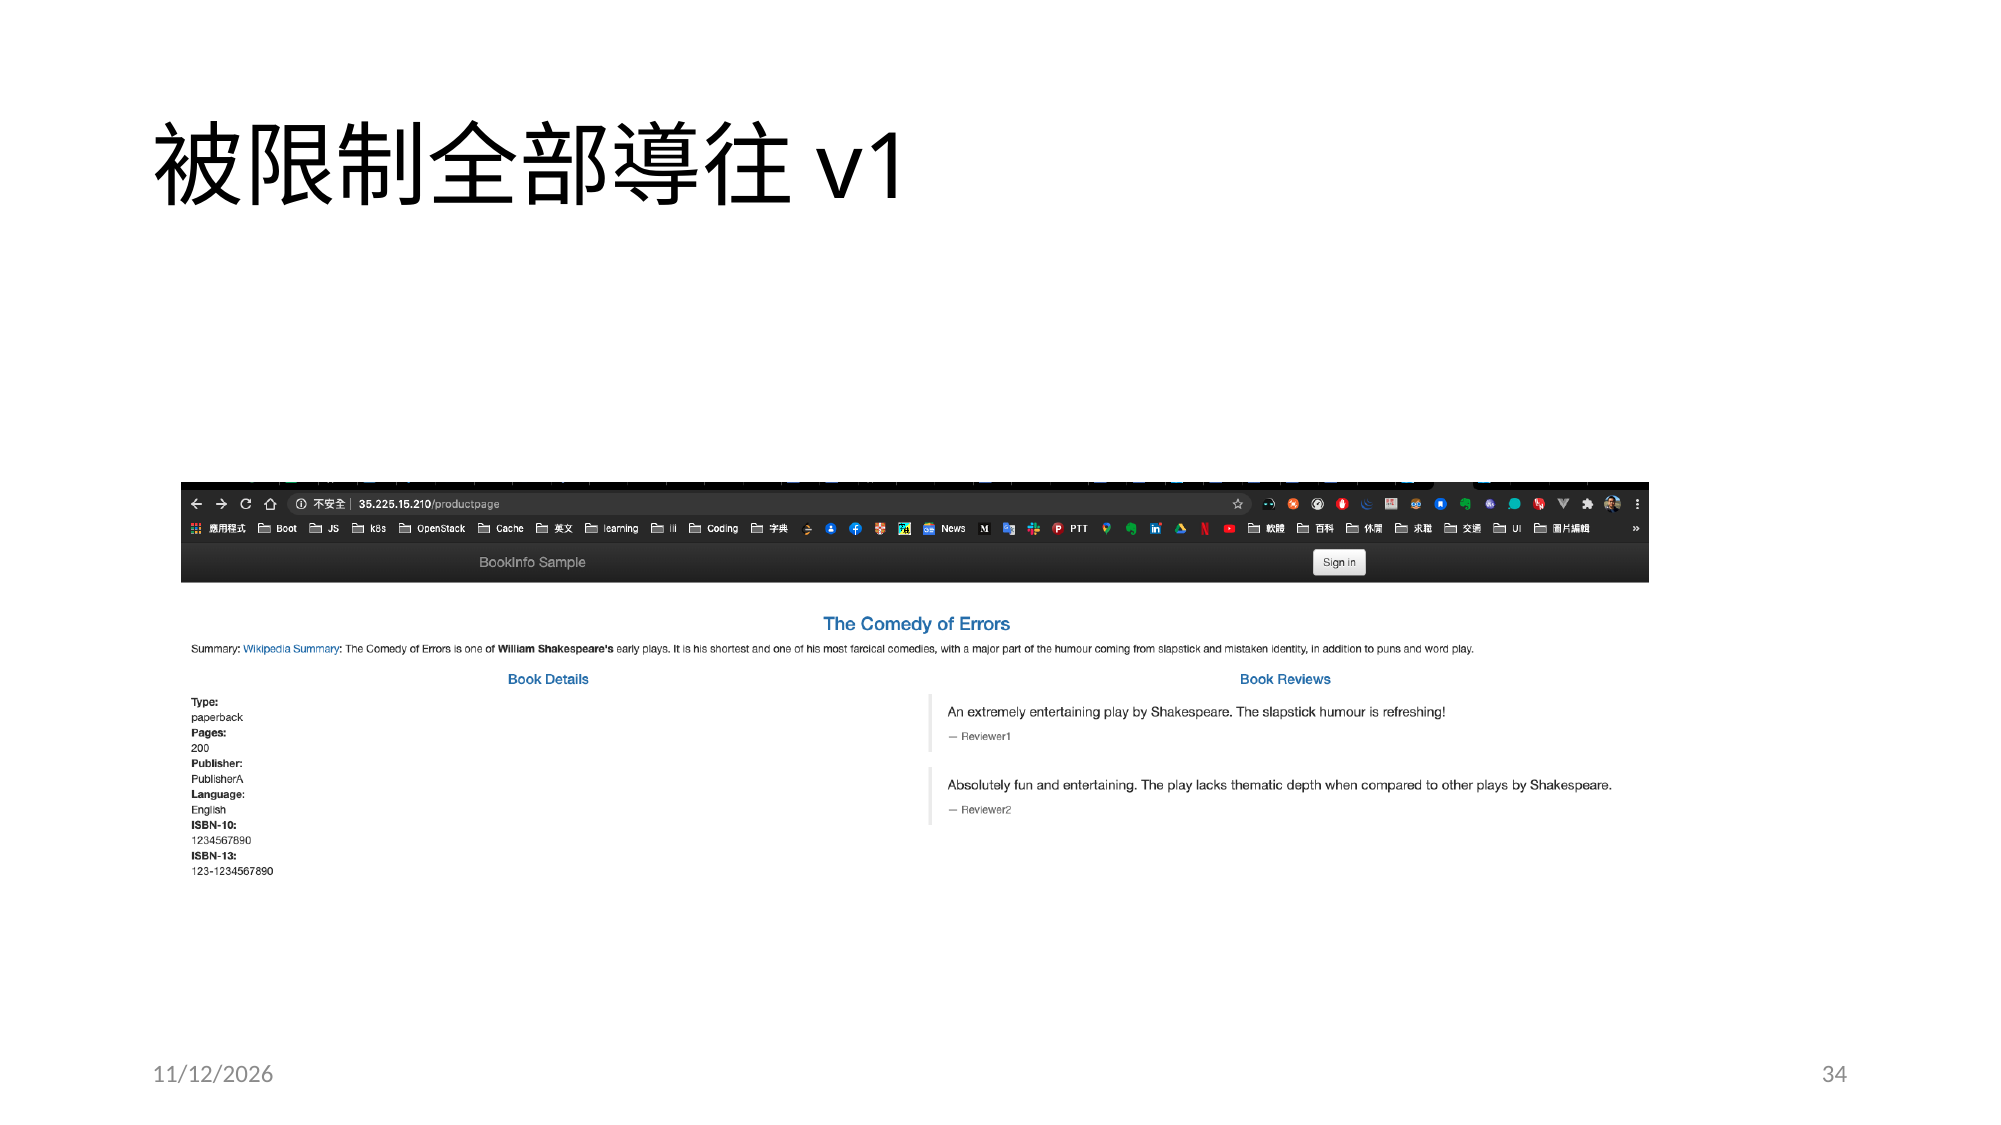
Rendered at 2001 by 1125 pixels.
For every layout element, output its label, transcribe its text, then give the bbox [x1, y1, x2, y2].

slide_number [137, 1042, 588, 1103]
title 被限制全部導往v1 [137, 59, 1863, 278]
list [180, 482, 1649, 880]
slide_number 34 [1412, 1042, 1863, 1103]
